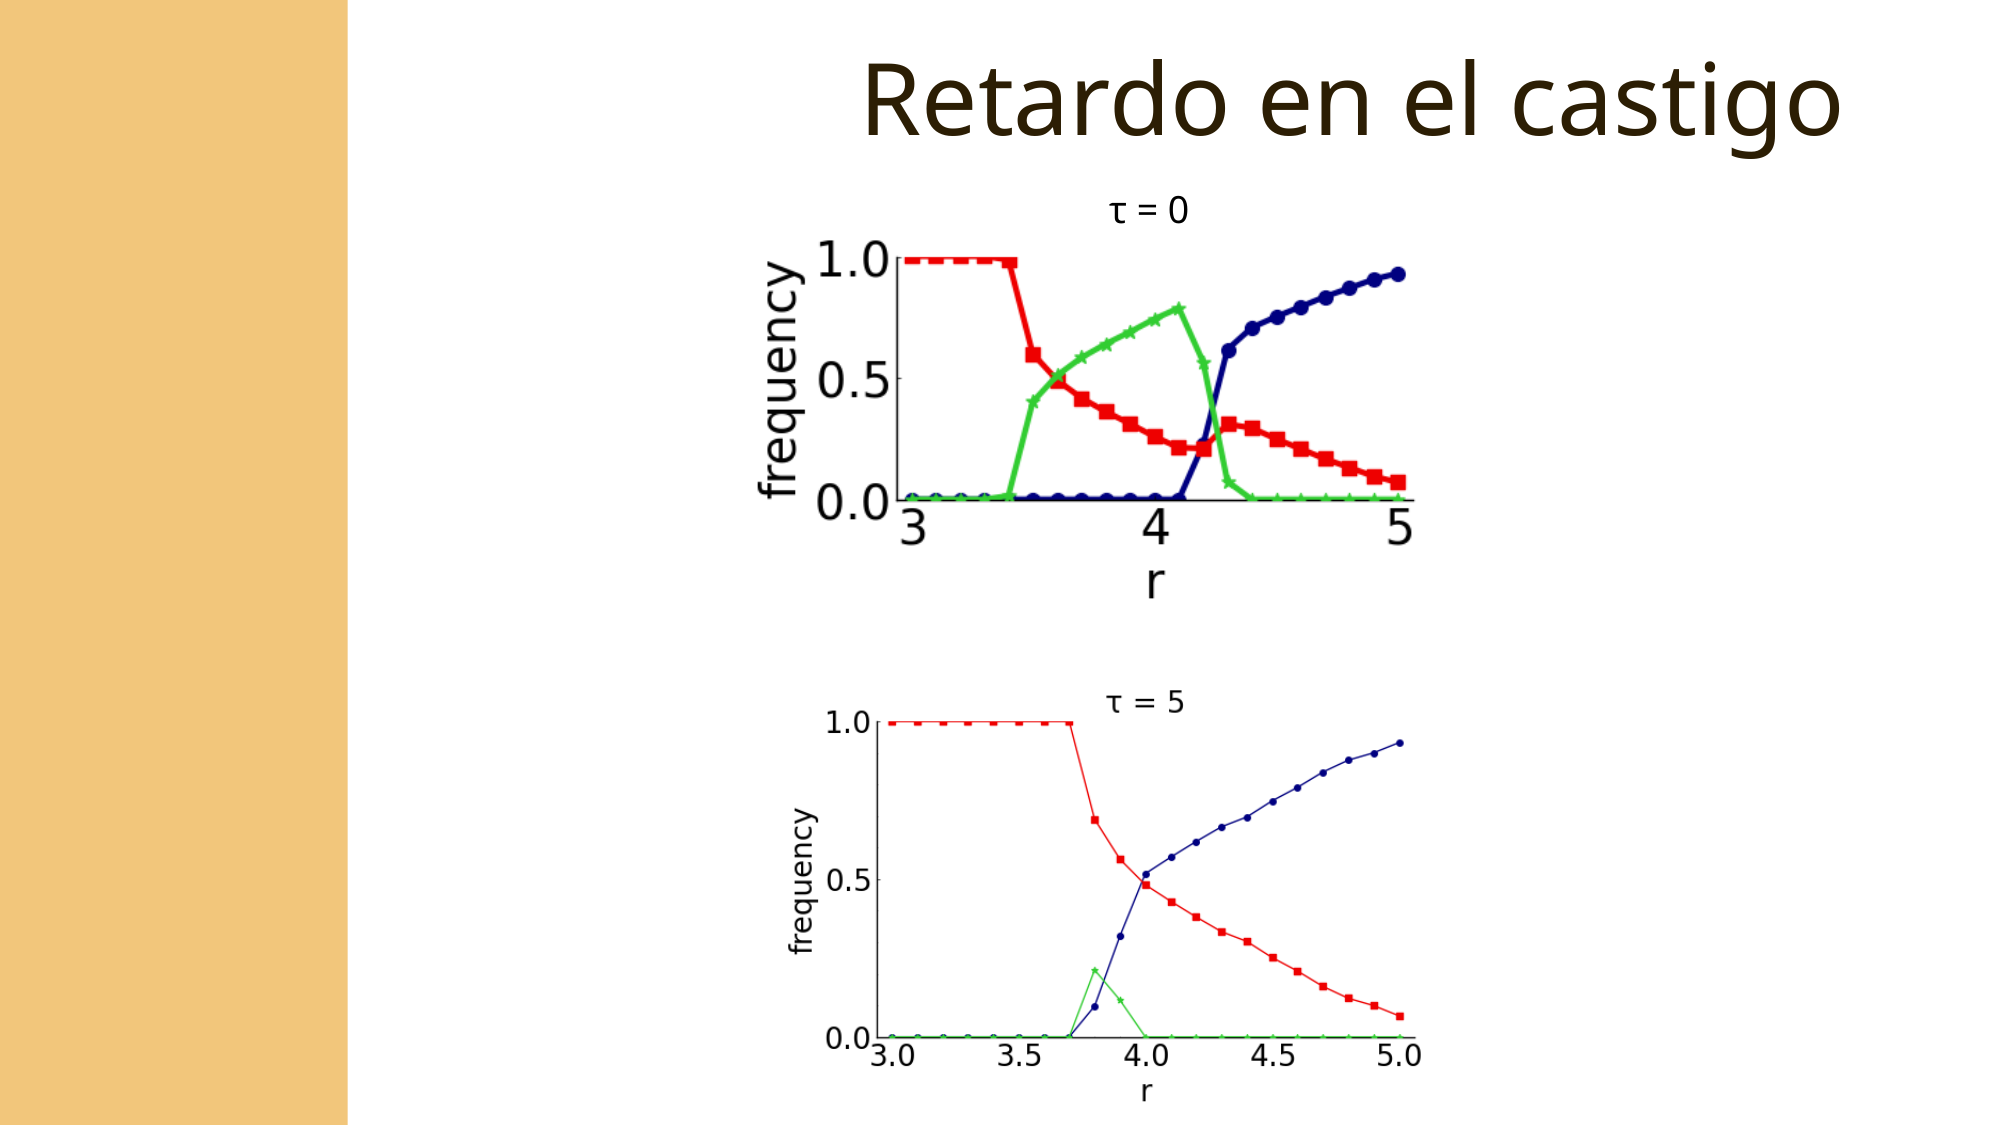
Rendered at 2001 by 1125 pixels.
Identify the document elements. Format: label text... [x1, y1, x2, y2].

text_box Retardo en el castigo [349, 28, 1861, 164]
text_box [0, 0, 349, 1125]
text_box τ = 0 [1060, 178, 1239, 217]
picture [784, 685, 1424, 1112]
picture [750, 217, 1424, 611]
